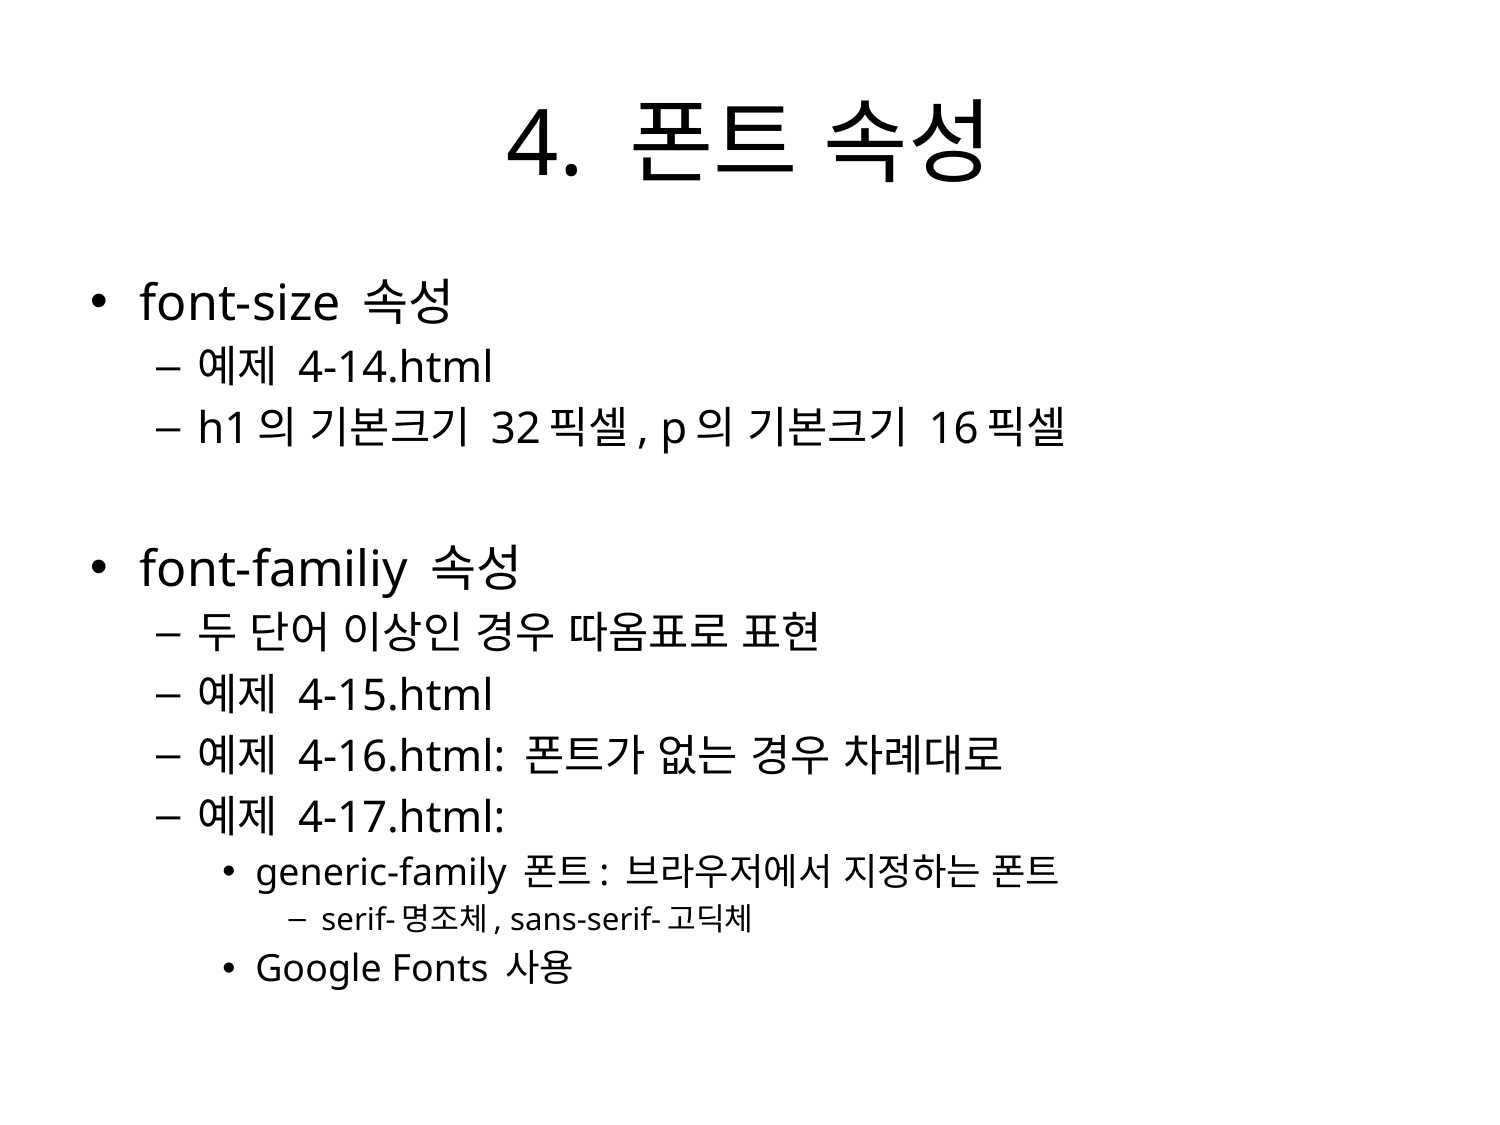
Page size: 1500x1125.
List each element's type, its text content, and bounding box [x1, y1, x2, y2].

title 4. 폰트 속성 [75, 45, 1425, 233]
list font-size 속성 예제 4-14.html h1의 기본크기 32픽셀, p의 기본크기 16픽셀 font-familiy 속성 두 단어 이상인 경우 따옴표로 표현 예제 4-15.html 예제 4-16.html: 폰트가 없는 경우 차례대로 예제 4-17.html: generic-family 폰트: 브라우저에서 지정하는 폰트 serif-명조체, sans-serif-고딕체 Google Fonts 사용 [75, 262, 1425, 1005]
